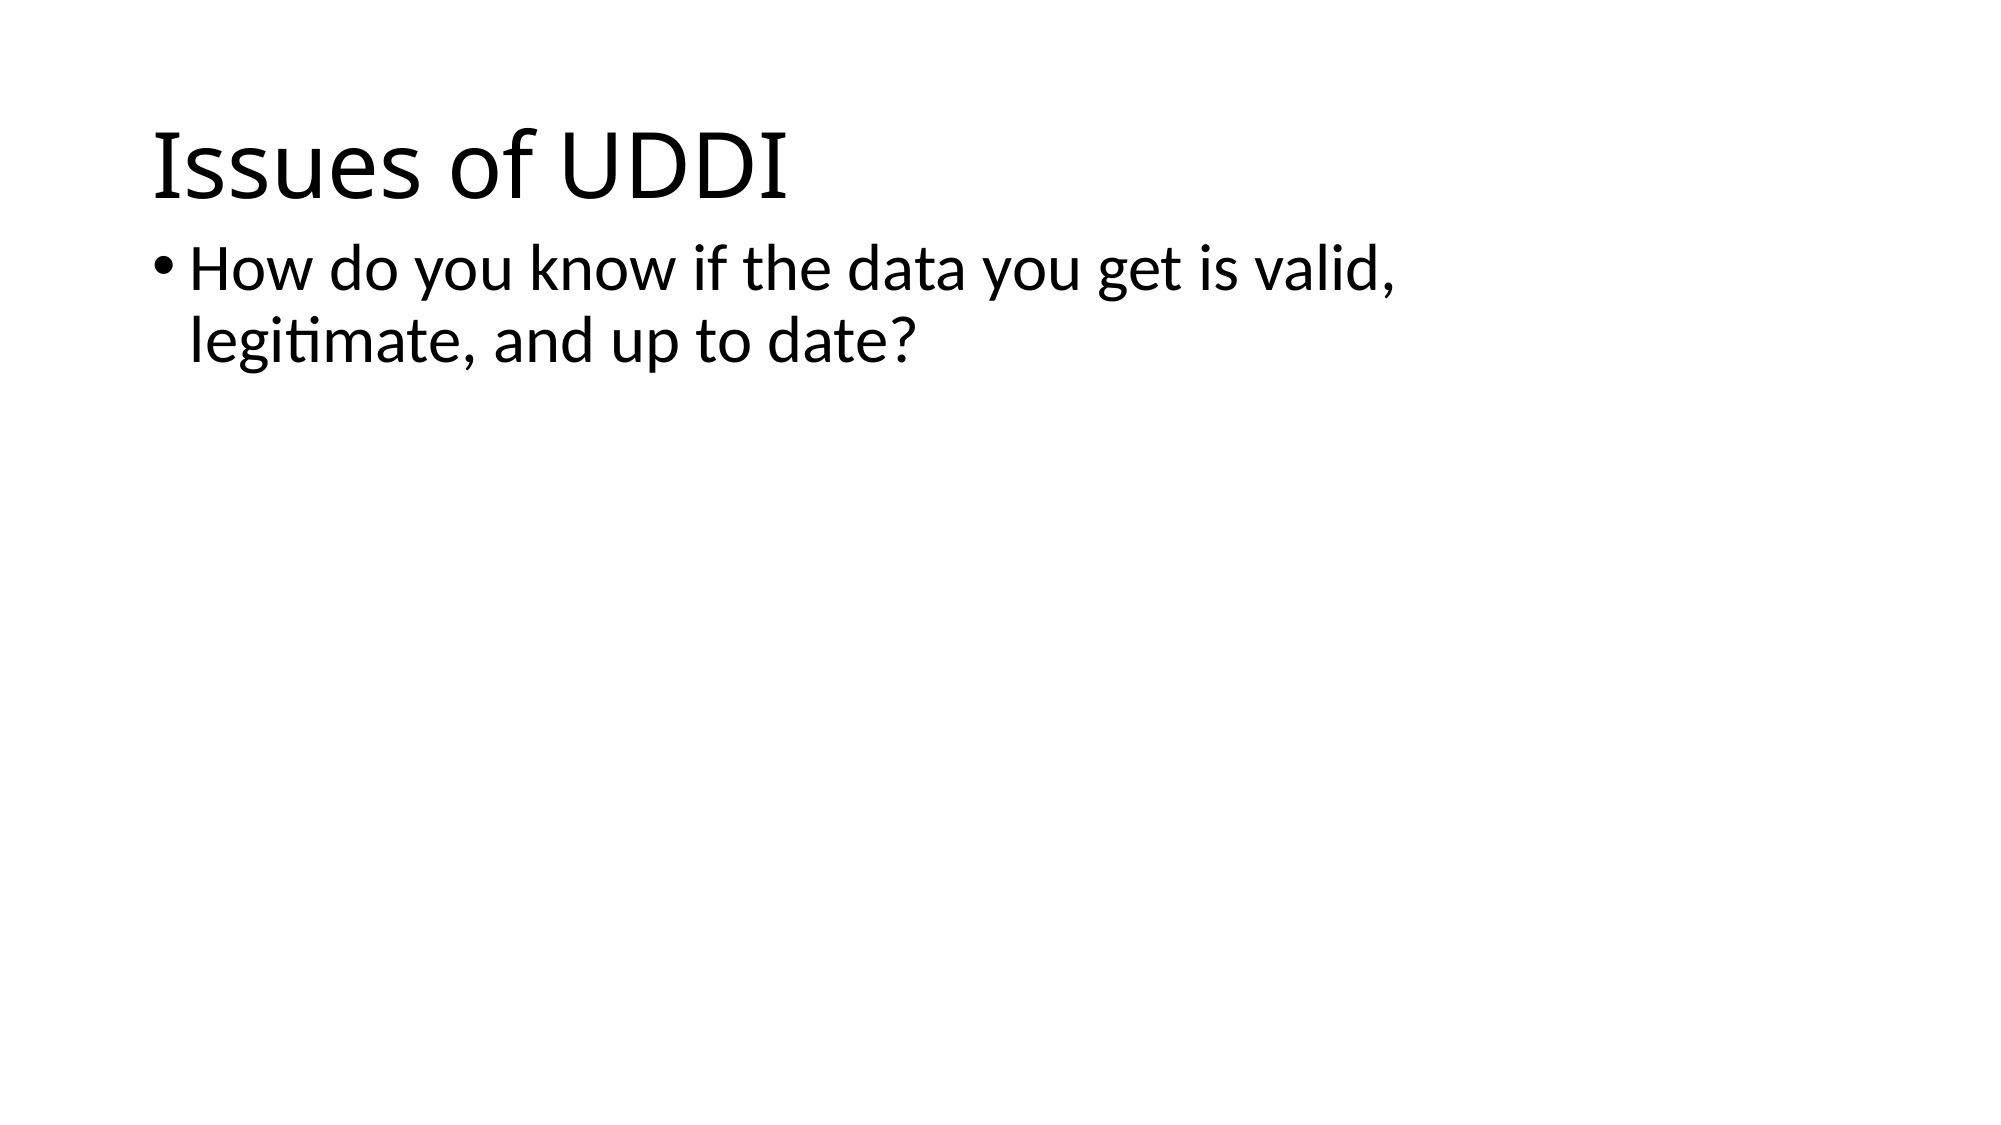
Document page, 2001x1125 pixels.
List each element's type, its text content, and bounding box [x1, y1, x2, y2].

title Issues of UDDI [137, 59, 1863, 278]
list How do you know if the data you get is valid, legitimate, and up to date? [137, 224, 1688, 1013]
